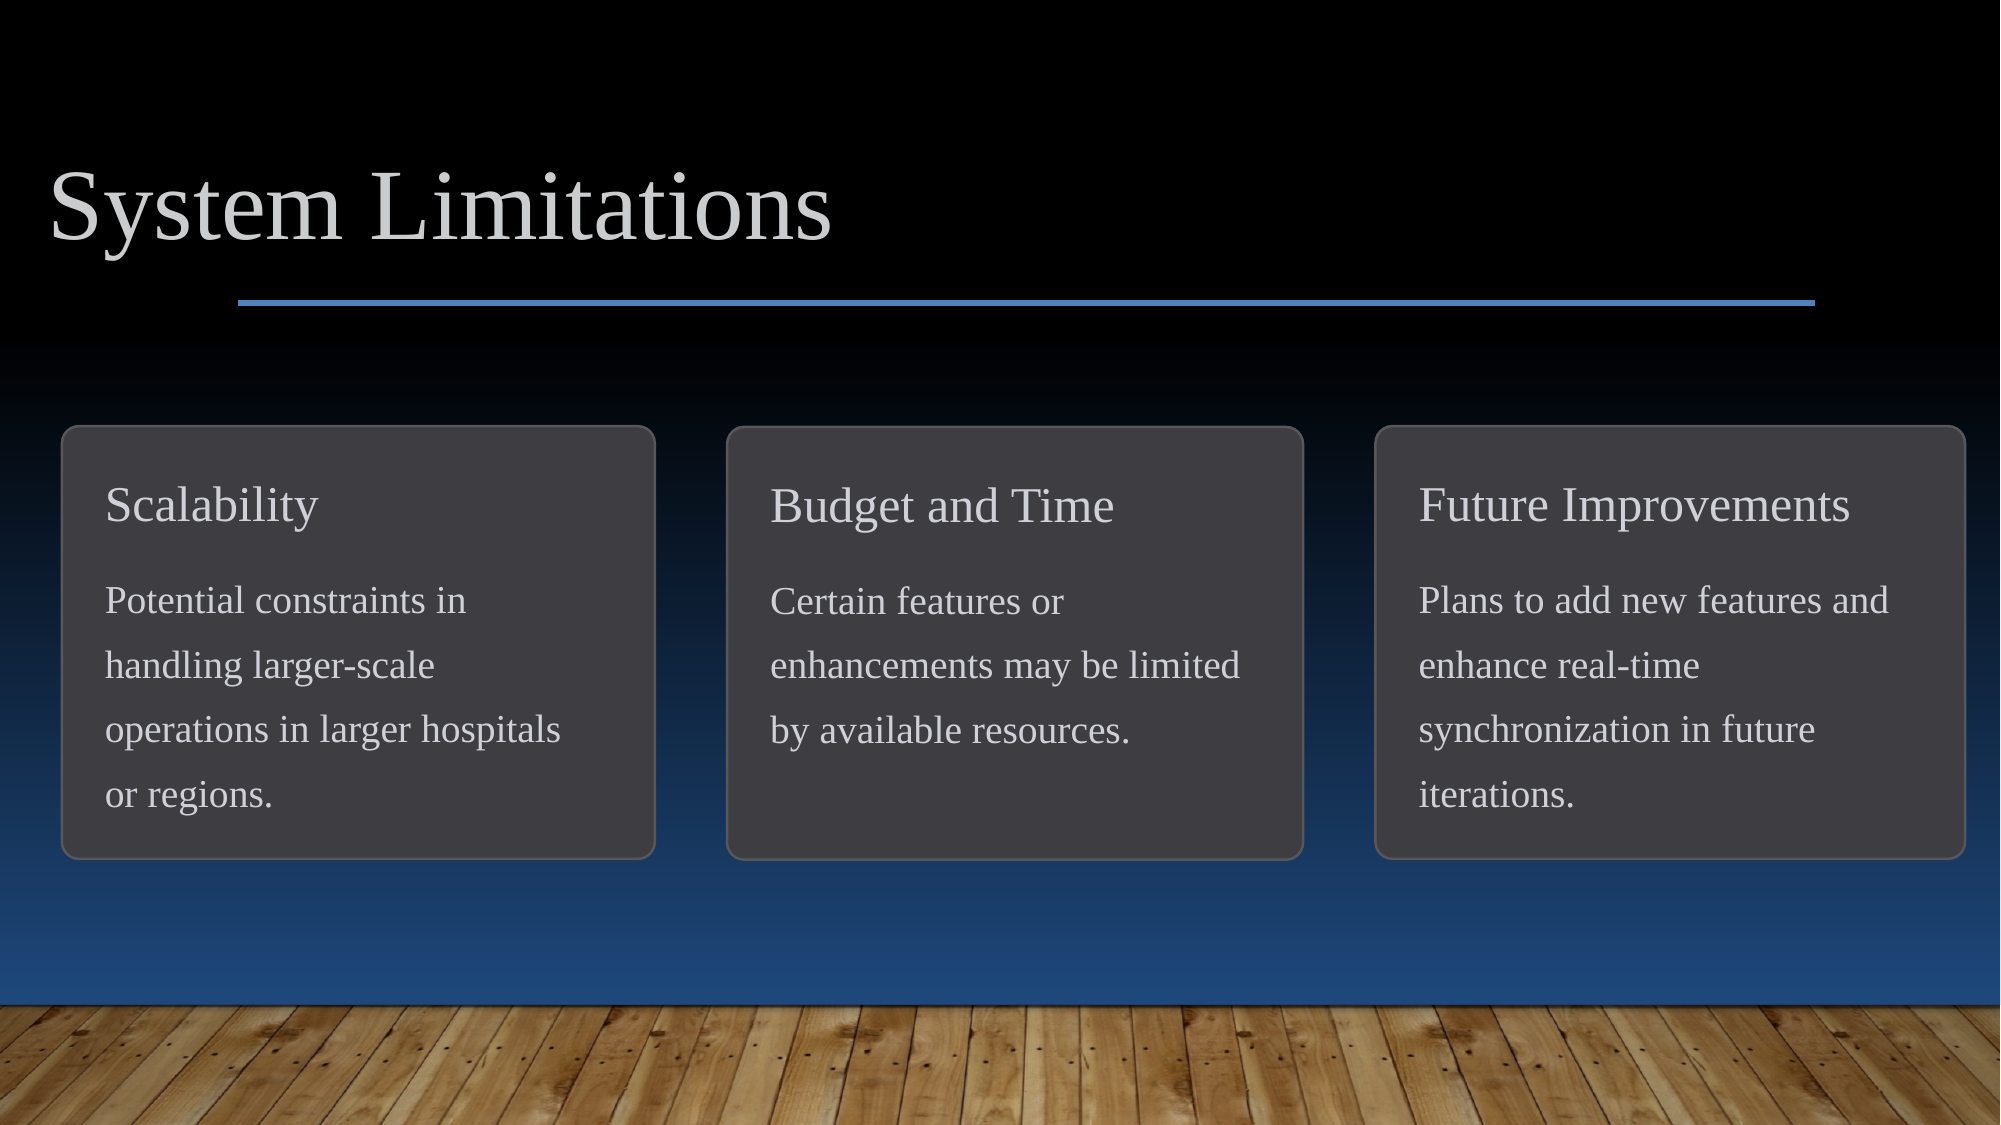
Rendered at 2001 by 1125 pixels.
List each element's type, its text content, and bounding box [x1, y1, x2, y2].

text_box Plans to add new features and enhance real-time synchronization in future iterations. [1418, 556, 1934, 816]
text_box Potential constraints in handling larger-scale operations in larger hospitals or regions. [104, 556, 585, 816]
text_box [1375, 426, 1966, 859]
picture [0, 1005, 2000, 1125]
text_box Scalability [104, 469, 548, 533]
text_box Certain features or enhancements may be limited by available resources. [770, 557, 1273, 752]
text_box [727, 426, 1304, 860]
text_box Future Improvements [1418, 469, 1866, 533]
text_box System Limitations [47, 133, 1060, 260]
text_box Budget and Time [770, 469, 1200, 534]
text_box [61, 426, 655, 859]
